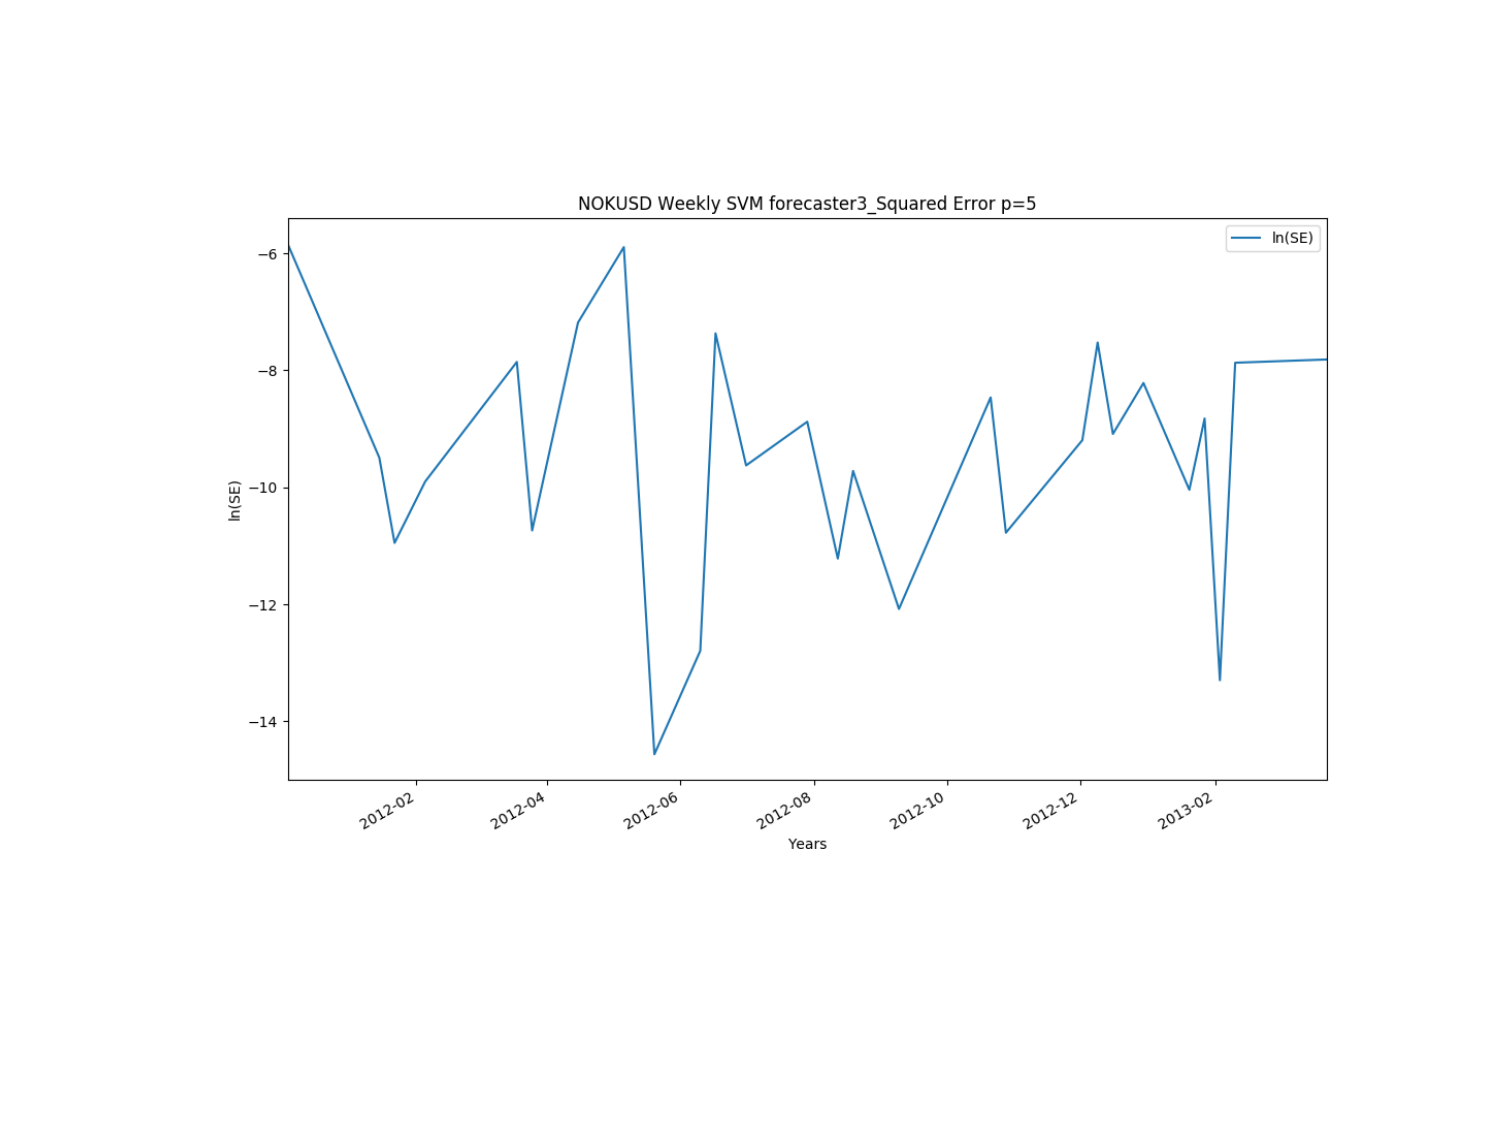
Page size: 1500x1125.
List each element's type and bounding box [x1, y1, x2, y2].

picture [119, 119, 1461, 946]
